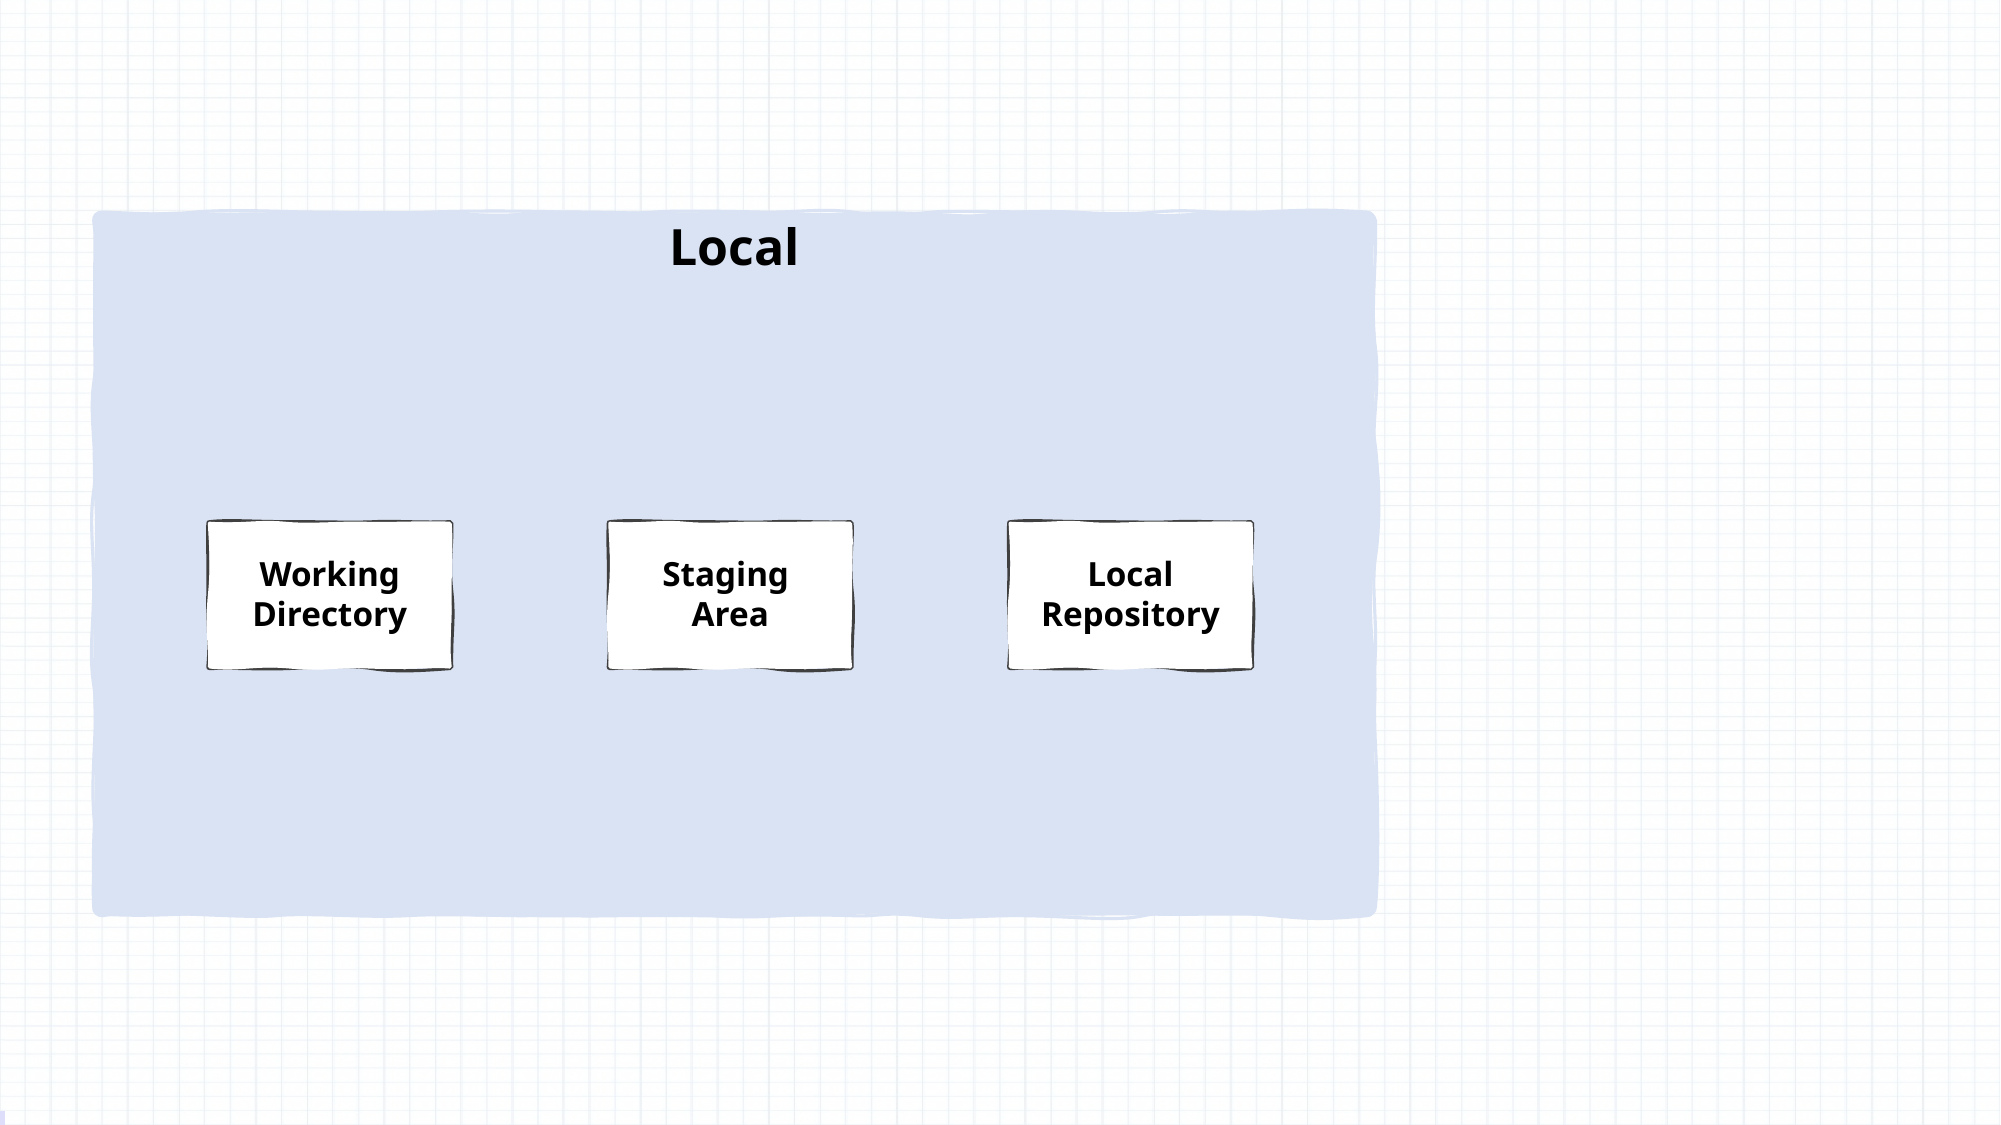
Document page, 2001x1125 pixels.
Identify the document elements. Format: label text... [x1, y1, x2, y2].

text_box [90, 283, 1380, 920]
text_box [207, 521, 452, 669]
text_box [608, 521, 853, 669]
text_box Local [93, 207, 1376, 283]
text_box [1008, 521, 1253, 669]
